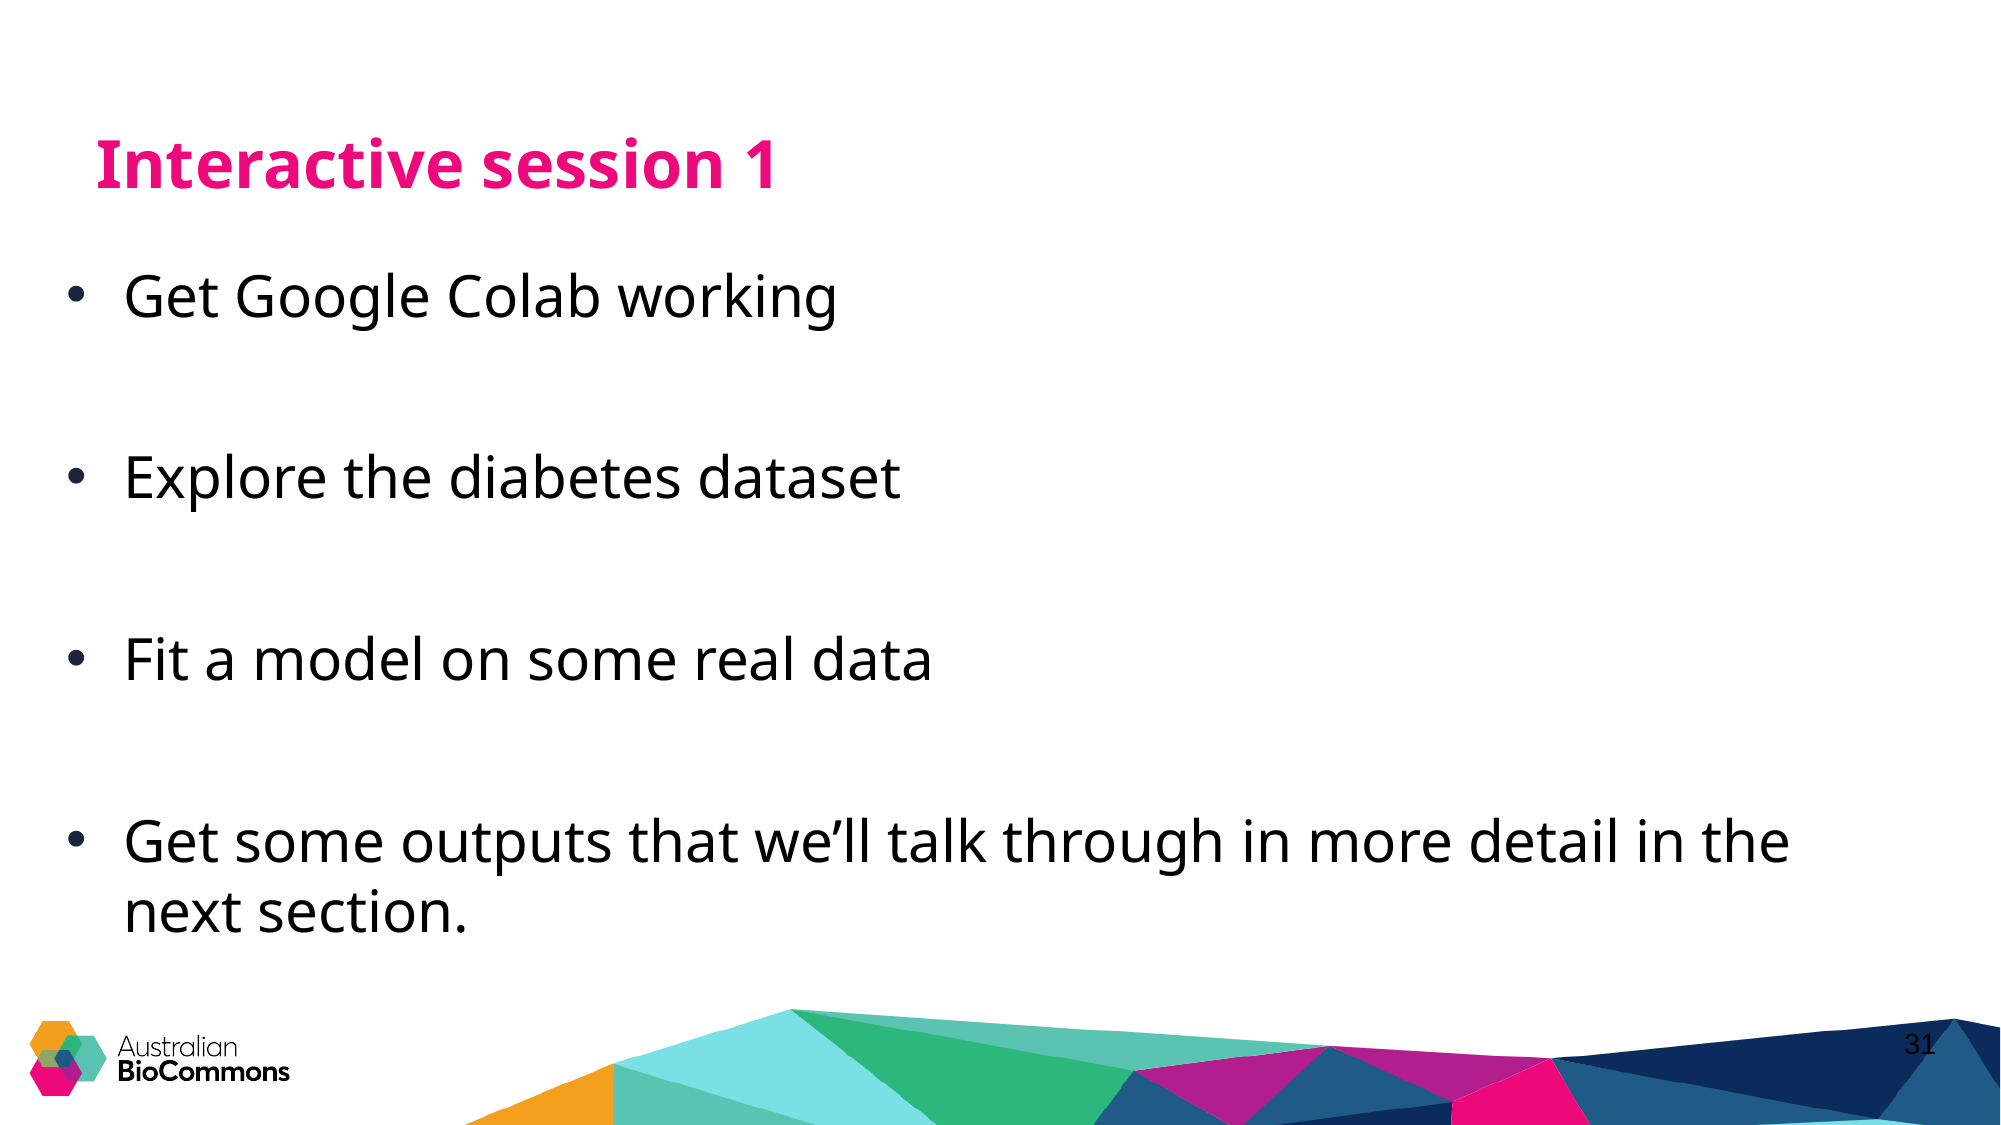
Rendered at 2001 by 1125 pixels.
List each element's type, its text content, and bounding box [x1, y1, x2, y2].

picture [11, 1014, 308, 1103]
title Interactive session 1 [81, 64, 1953, 211]
list Get Google Colab working Explore the diabetes dataset Fit a model on some real data Get some outputs that we’ll talk through in more detail in the next section. [51, 251, 1924, 970]
slide_number 31 [1797, 1012, 1937, 1073]
picture [428, 992, 2001, 1125]
